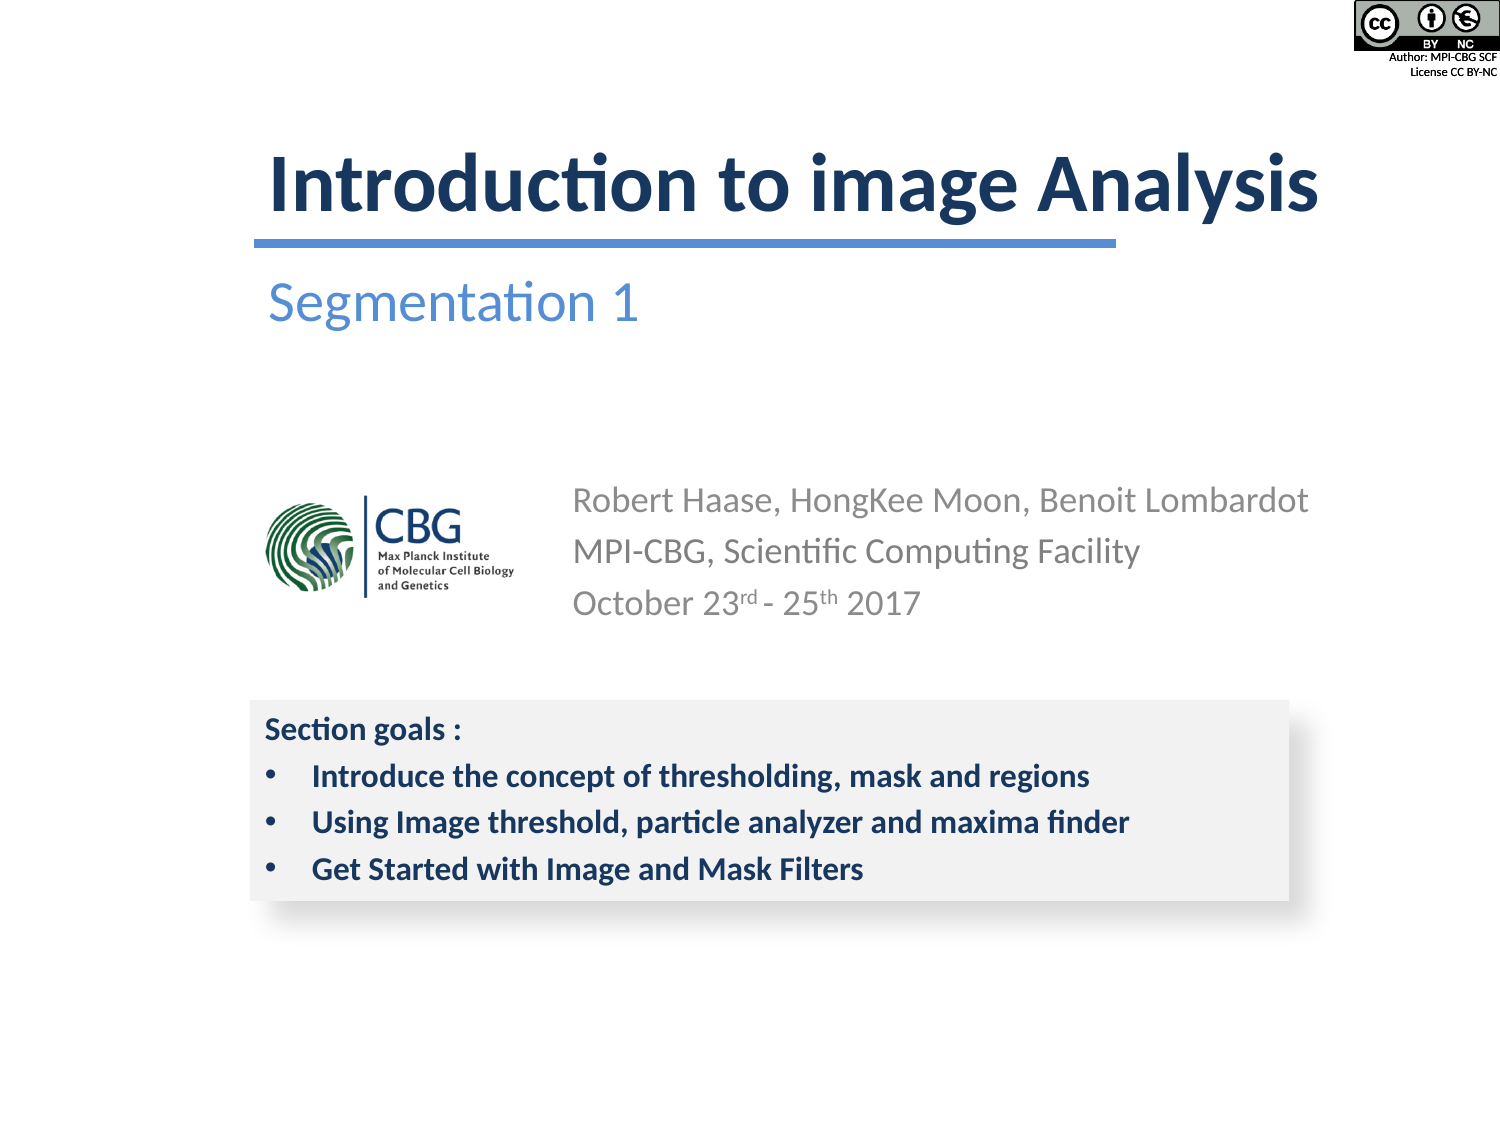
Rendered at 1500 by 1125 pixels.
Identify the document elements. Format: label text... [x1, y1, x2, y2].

picture [265, 495, 514, 598]
list Section goals : Introduce the concept of thresholding, mask and regions Using Image threshold, particle analyzer and maxima finder Get Started with Image and Mask Filters [248, 698, 1292, 903]
title Introduction to image Analysis [253, 101, 1459, 256]
picture [1354, 0, 1500, 51]
text_box Robert Haase, HongKee Moon, Benoit Lombardot MPI-CBG, Scientific Computing Facility October 23rd - 25th 2017 [557, 467, 1378, 631]
list Segmentation 1 [253, 255, 1400, 397]
